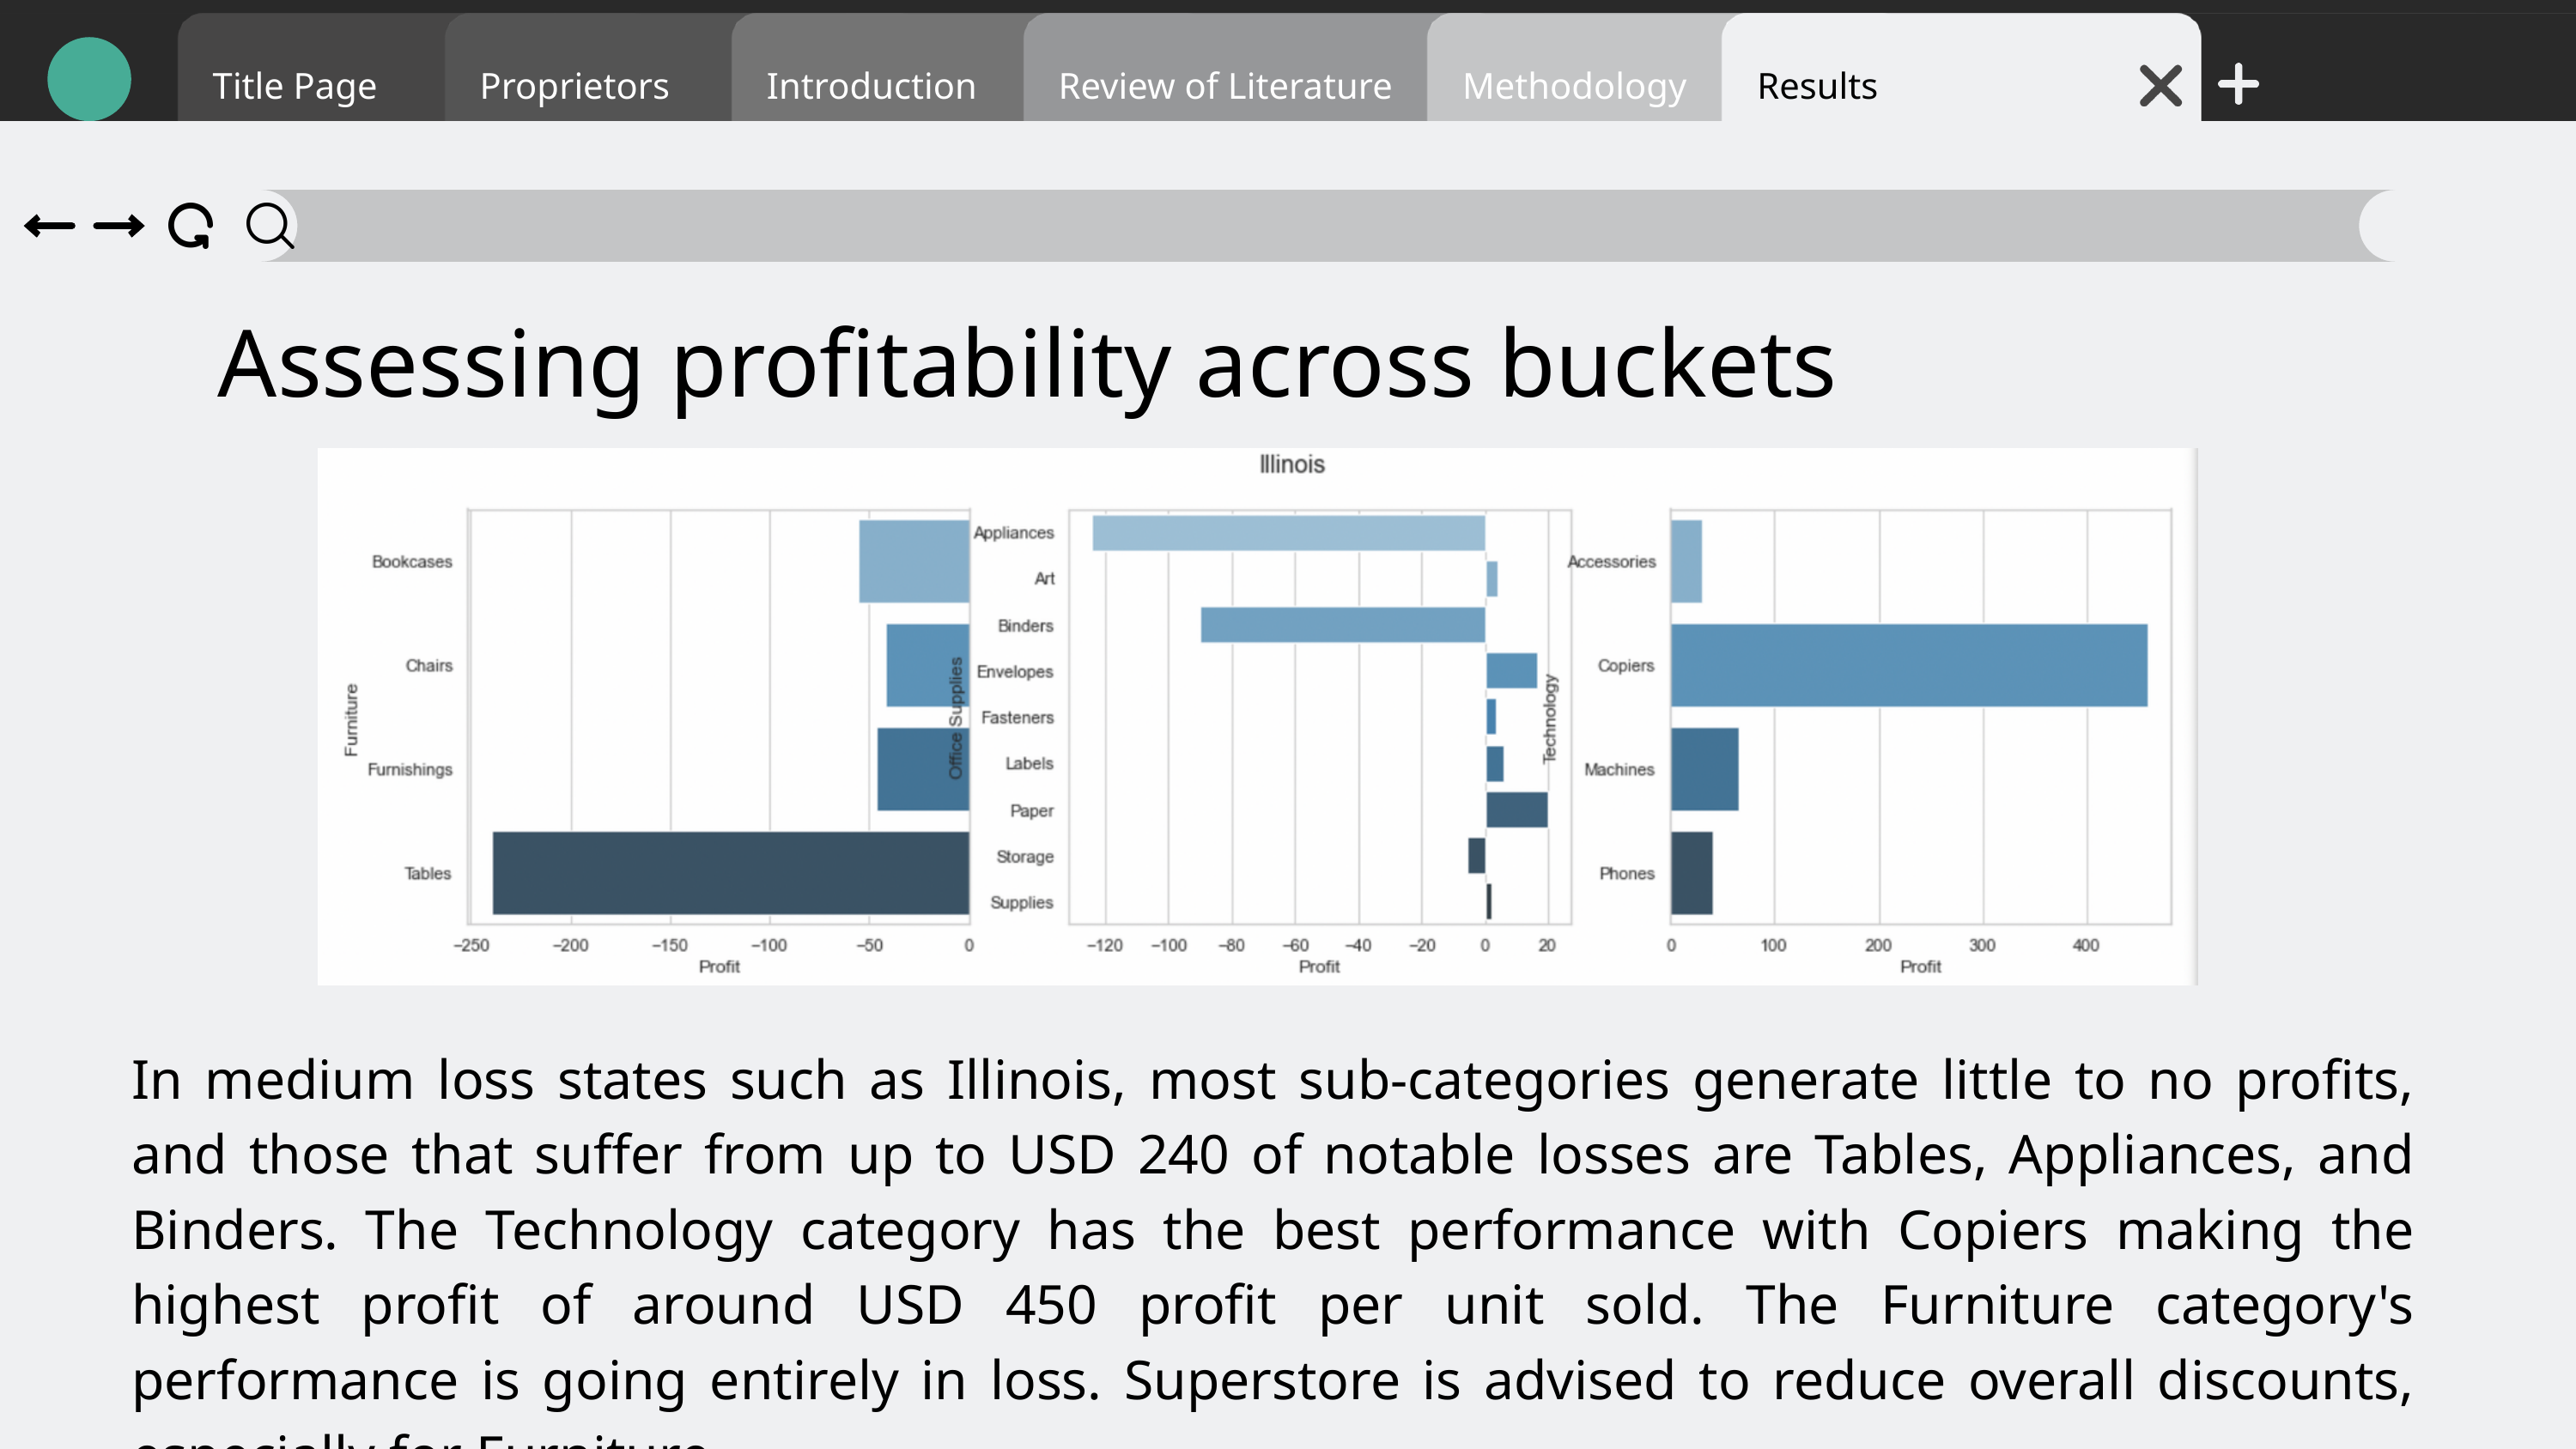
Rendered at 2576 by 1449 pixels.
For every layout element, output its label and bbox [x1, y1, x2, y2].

picture [168, 203, 213, 249]
picture [0, 13, 2576, 120]
picture [246, 203, 295, 249]
text_box [46, 36, 132, 118]
picture [318, 447, 2198, 985]
text_box [0, 120, 2576, 1449]
text_box [225, 189, 2432, 263]
